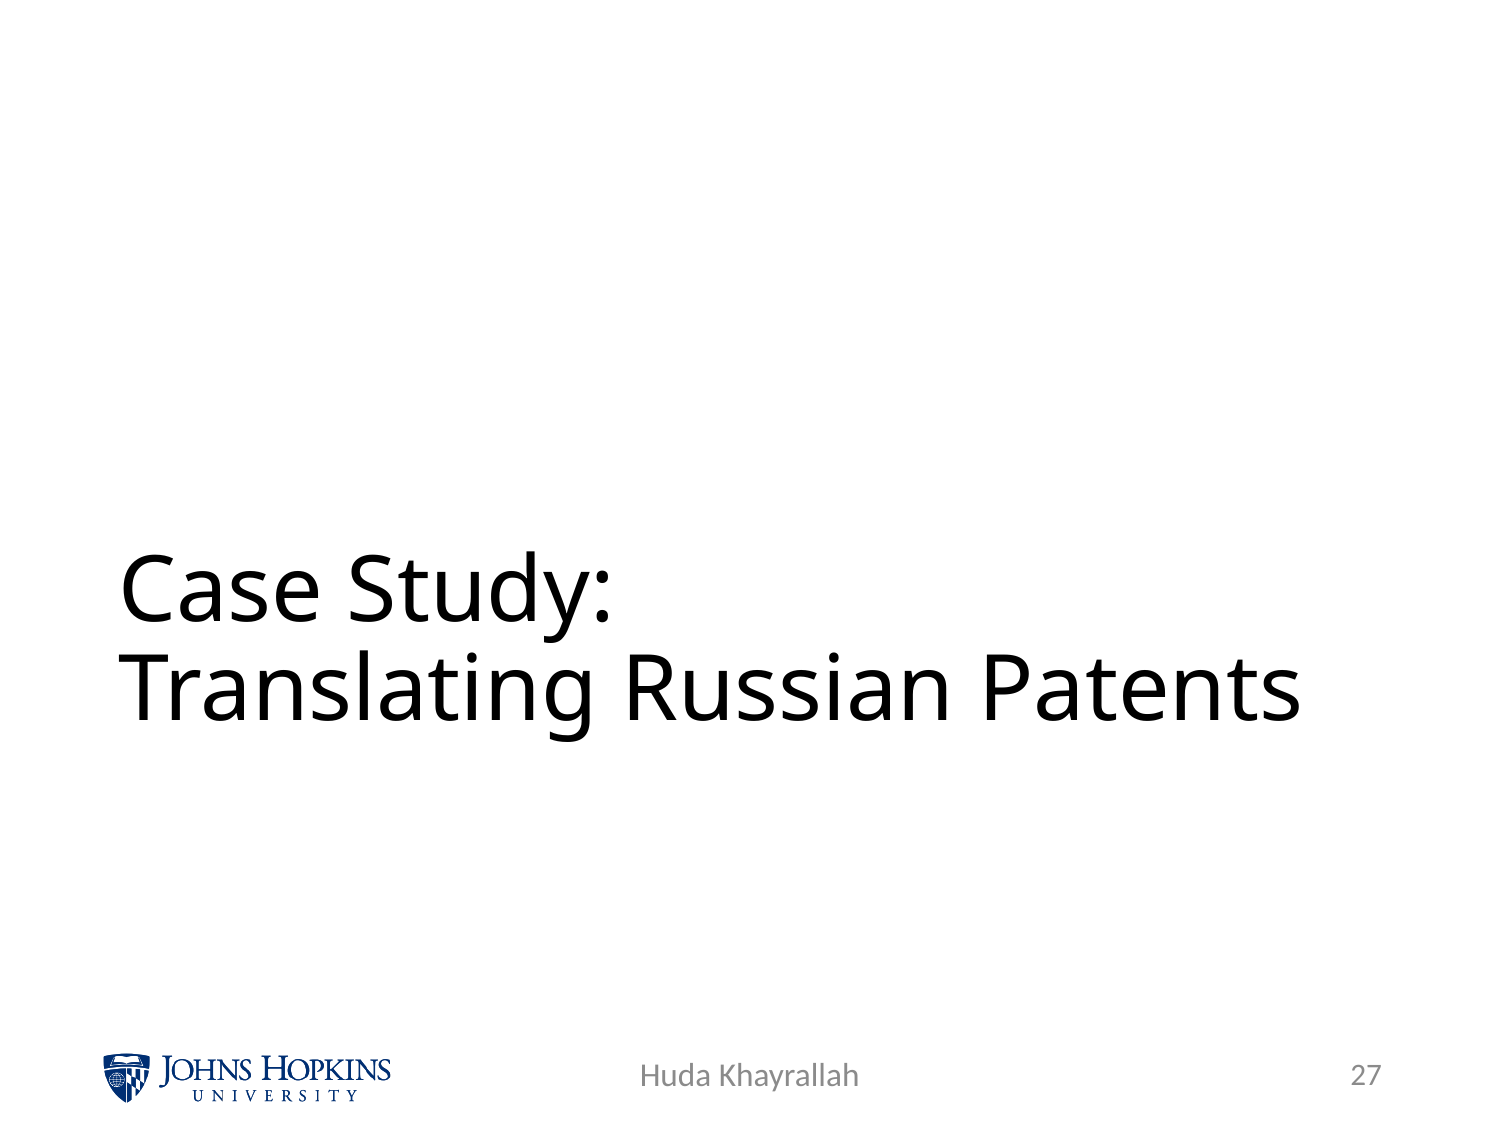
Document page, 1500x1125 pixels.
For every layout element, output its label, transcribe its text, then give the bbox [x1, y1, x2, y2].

slide_number 26 [1059, 1042, 1397, 1103]
footer Huda Khayrallah [496, 1042, 1004, 1103]
text_box Case Study: Translating Russian Patents [103, 532, 1397, 750]
